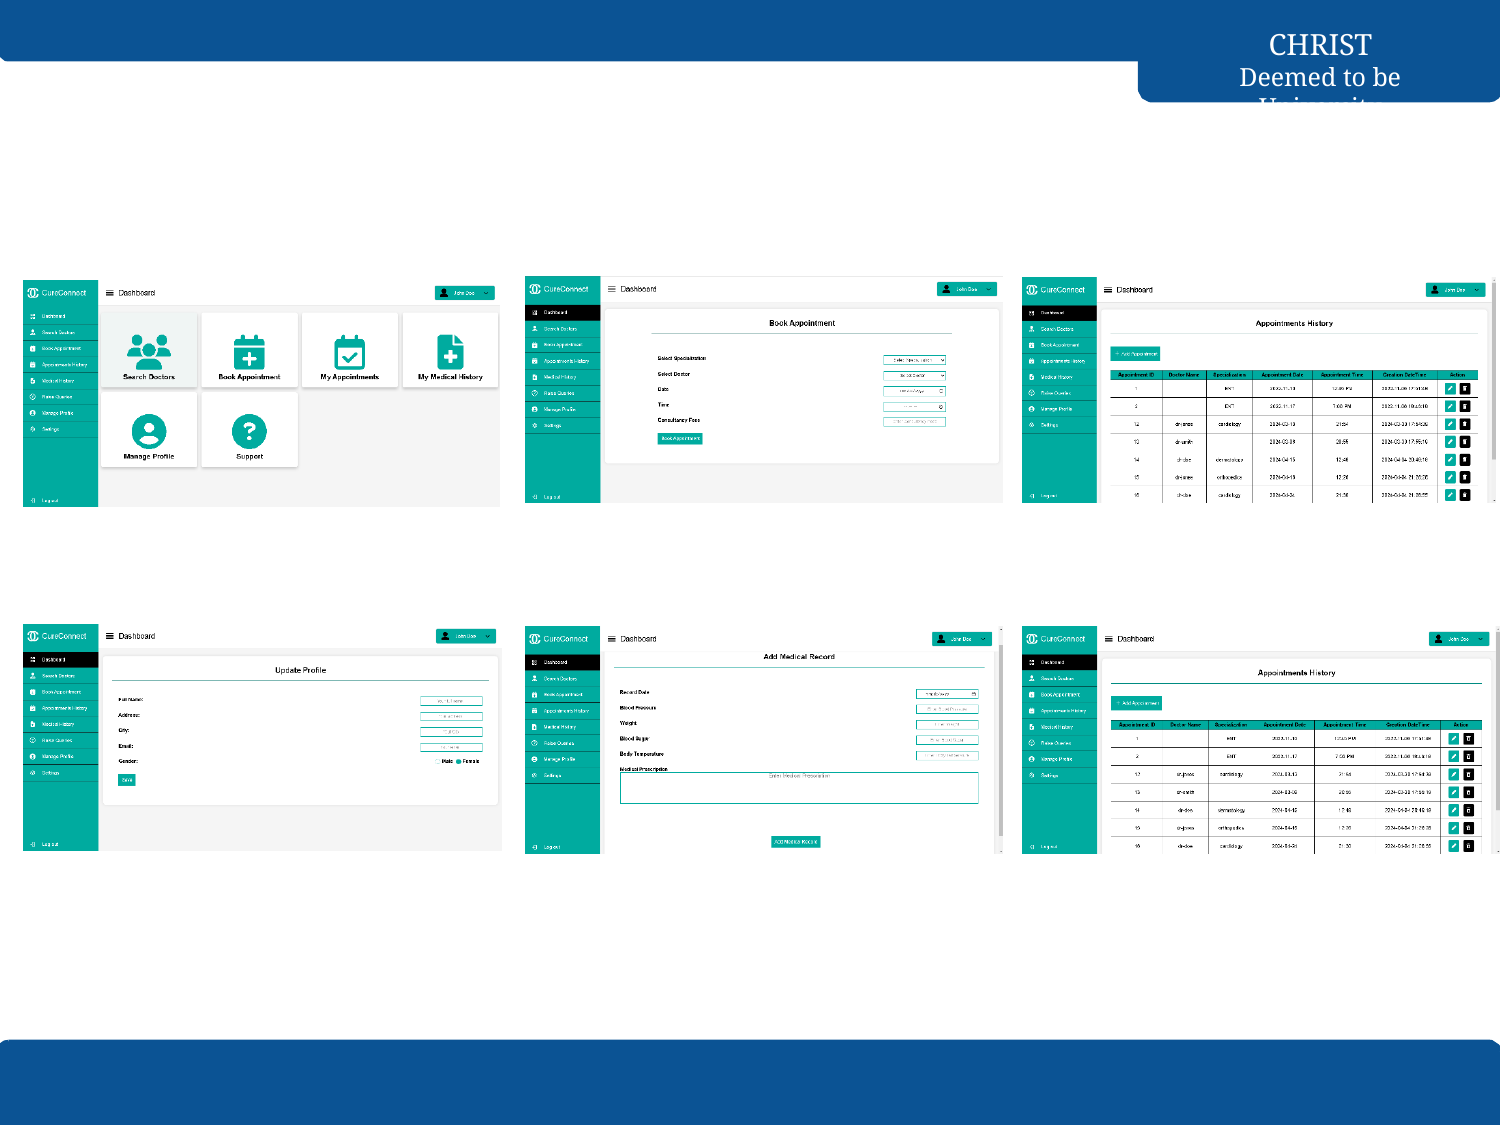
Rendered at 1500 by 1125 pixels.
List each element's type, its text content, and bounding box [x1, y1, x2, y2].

picture [23, 280, 501, 507]
picture [524, 276, 1003, 503]
picture [1022, 277, 1497, 503]
picture [1022, 626, 1500, 854]
text_box CHRIST Deemed to be University [1182, 23, 1459, 121]
picture [524, 626, 1003, 854]
picture [23, 624, 502, 851]
